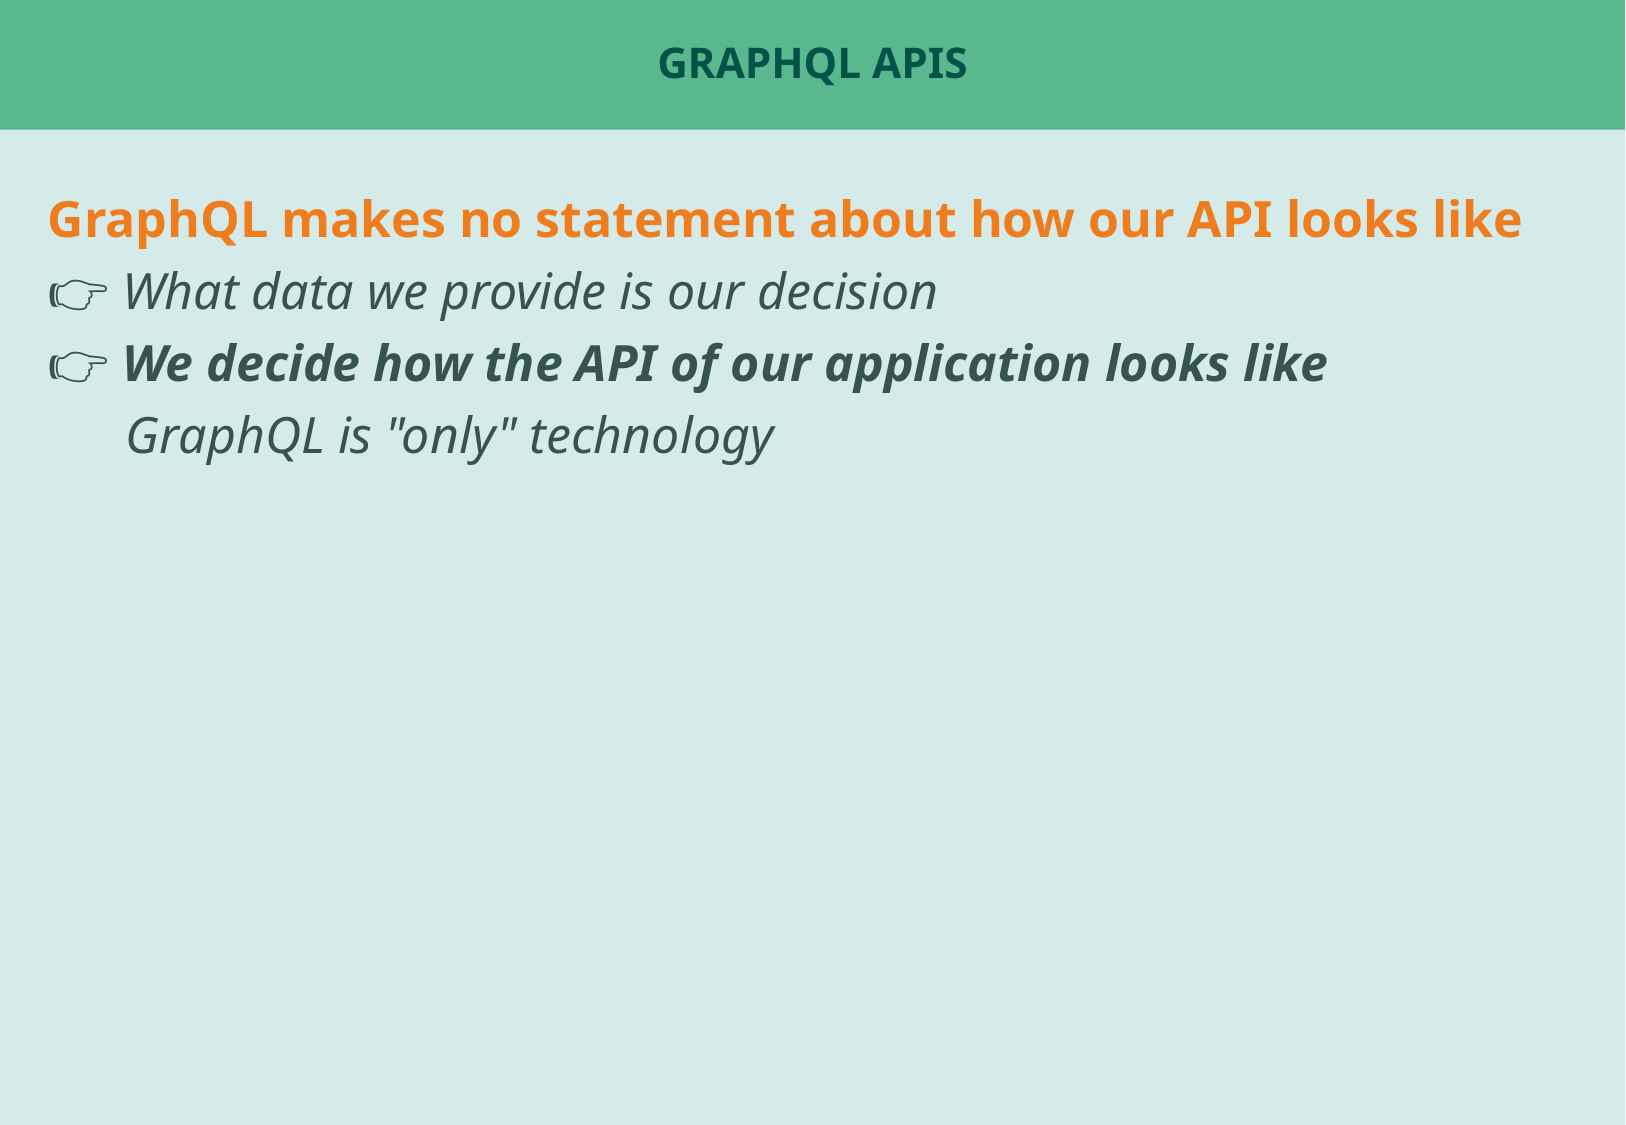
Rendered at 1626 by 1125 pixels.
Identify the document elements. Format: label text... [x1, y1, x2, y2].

title GraphQL APIs [0, 0, 1625, 130]
text_box GraphQL makes no statement about how our API looks like 👉 What data we provide is our decision 👉 We decide how the API of our application looks like GraphQL is "only" technology [33, 168, 1592, 471]
